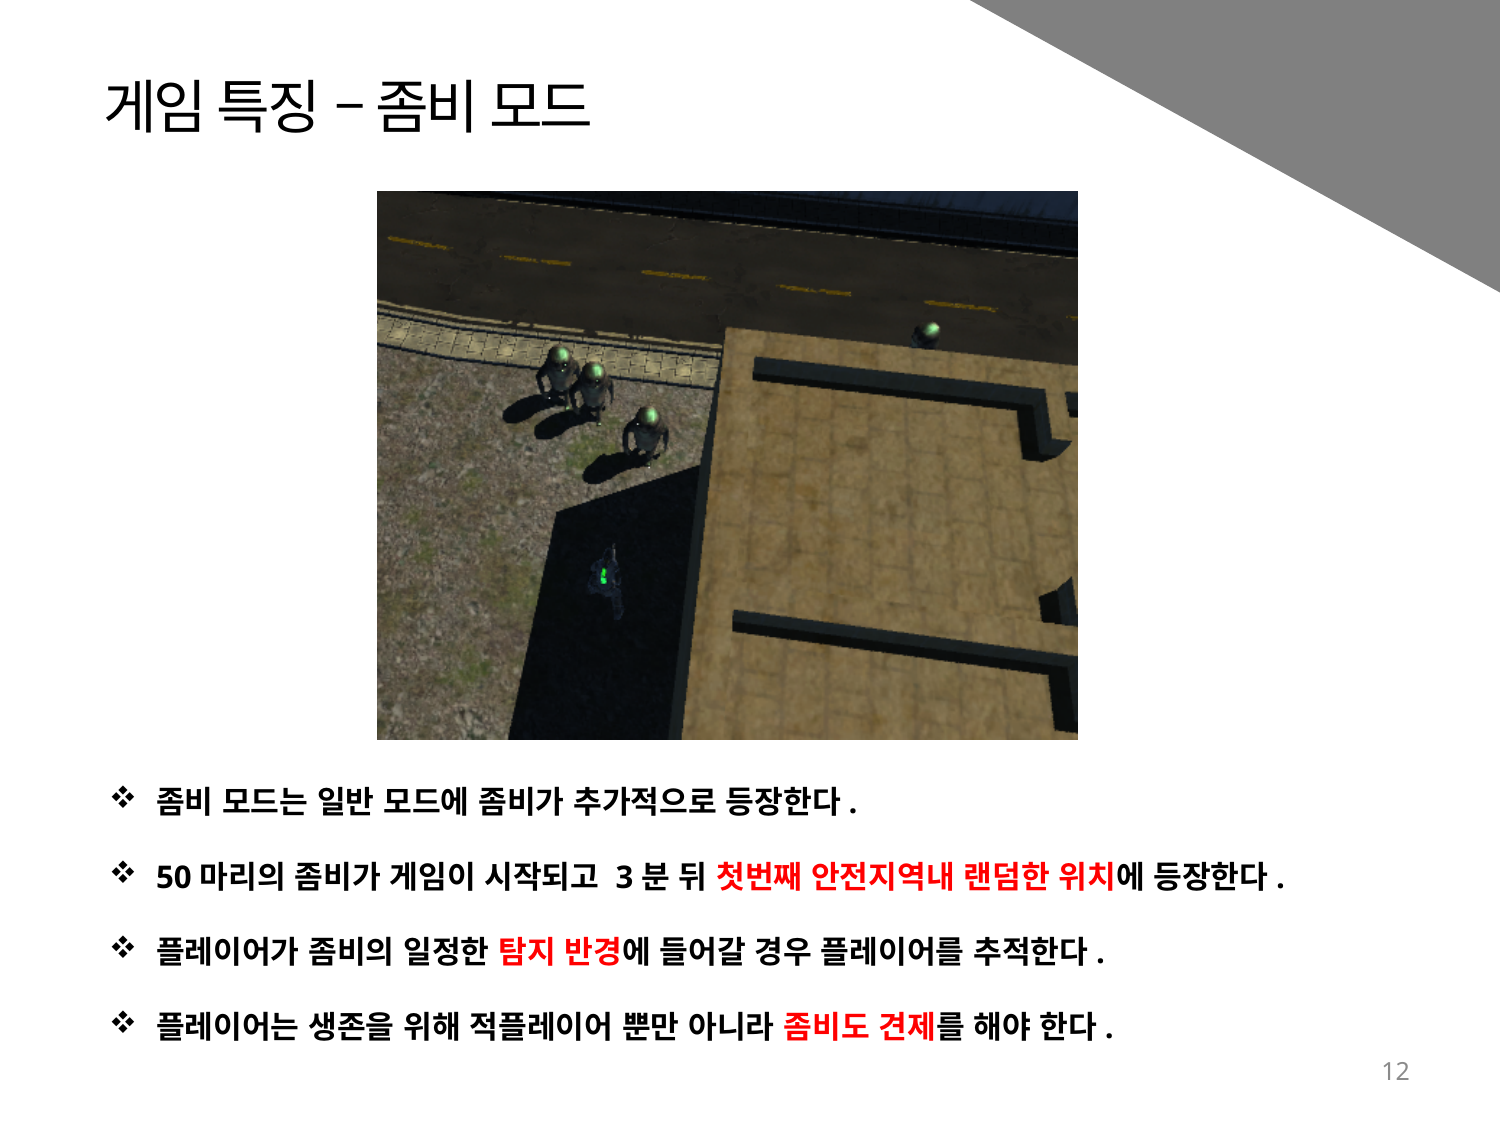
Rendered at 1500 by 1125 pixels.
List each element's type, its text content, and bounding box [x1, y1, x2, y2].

text_box [967, 0, 1500, 295]
slide_number 12 [1074, 1042, 1425, 1103]
picture [377, 190, 1079, 740]
text_box 좀비 모드는 일반 모드에 좀비가 추가적으로 등장한다. 50마리의 좀비가 게임이 시작되고 3분 뒤 첫번째 안전지역내 랜덤한 위치에 등장한다. 플레이어가 좀비의 일정한 탐지 반경에 들어갈 경우 플레이어를 추적한다. 플레이어는 생존을 위해 적플레이어 뿐만 아니라 좀비도 견제를 해야 한다. [94, 737, 1406, 1052]
text_box 게임 특징 – 좀비 모드 [88, 63, 939, 148]
